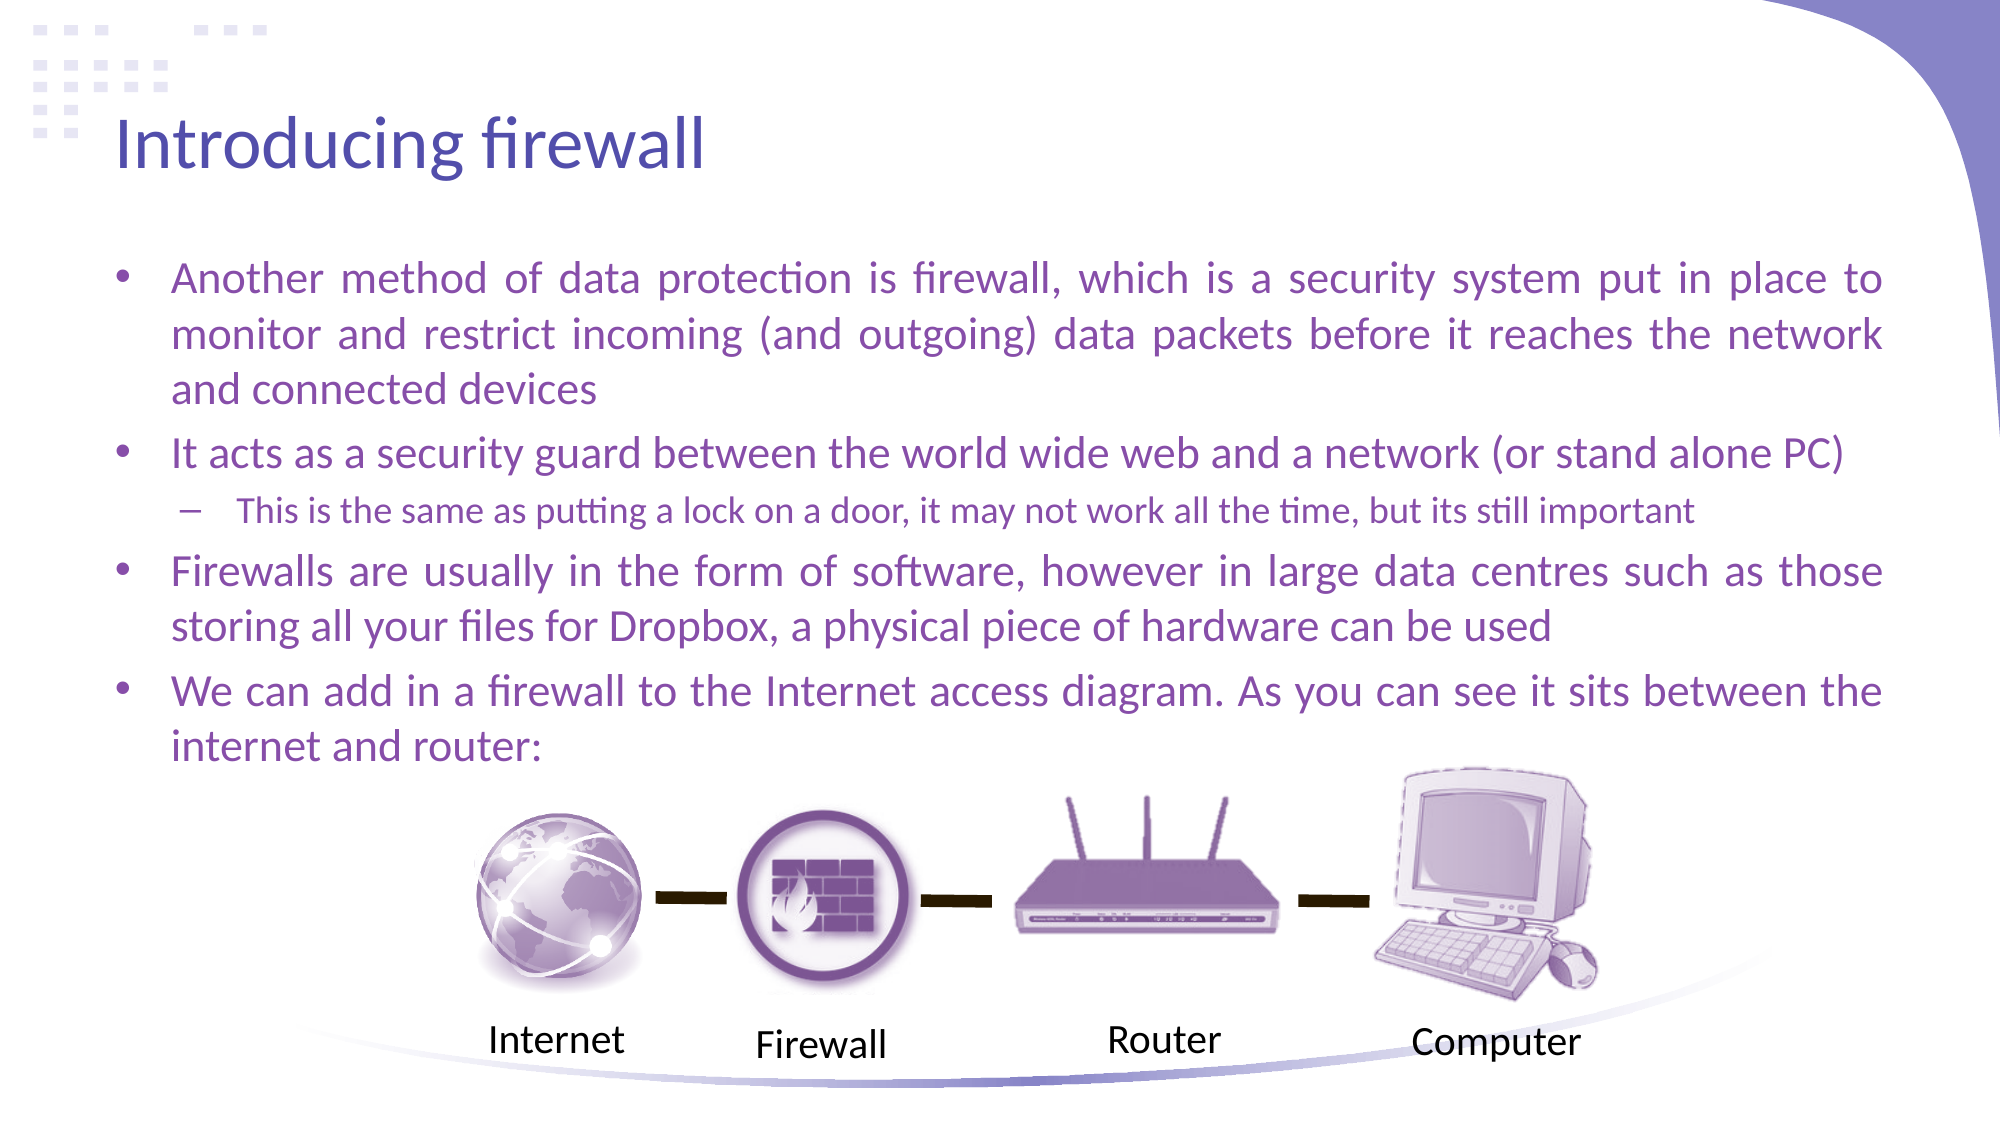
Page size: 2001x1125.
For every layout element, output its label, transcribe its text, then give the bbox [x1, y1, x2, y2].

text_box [457, 762, 1625, 1073]
title Introducing firewall [99, 45, 1900, 233]
list Another method of data protection is firewall, which is a security system put in place to monitor and restrict incoming (and outgoing) data packets before it reaches the network and connected devices It acts as a security guard between the world wide web and a network (or stand alone PC) This is the same as putting a lock on a door, it may not work all the time, but its still important Firewalls are usually in the form of software, however in large data centres such as those storing all your files for Dropbox, a physical piece of hardware can be used We can add in a firewall to the Internet access diagram. As you can see it sits between the internet and router: [99, 240, 1900, 824]
